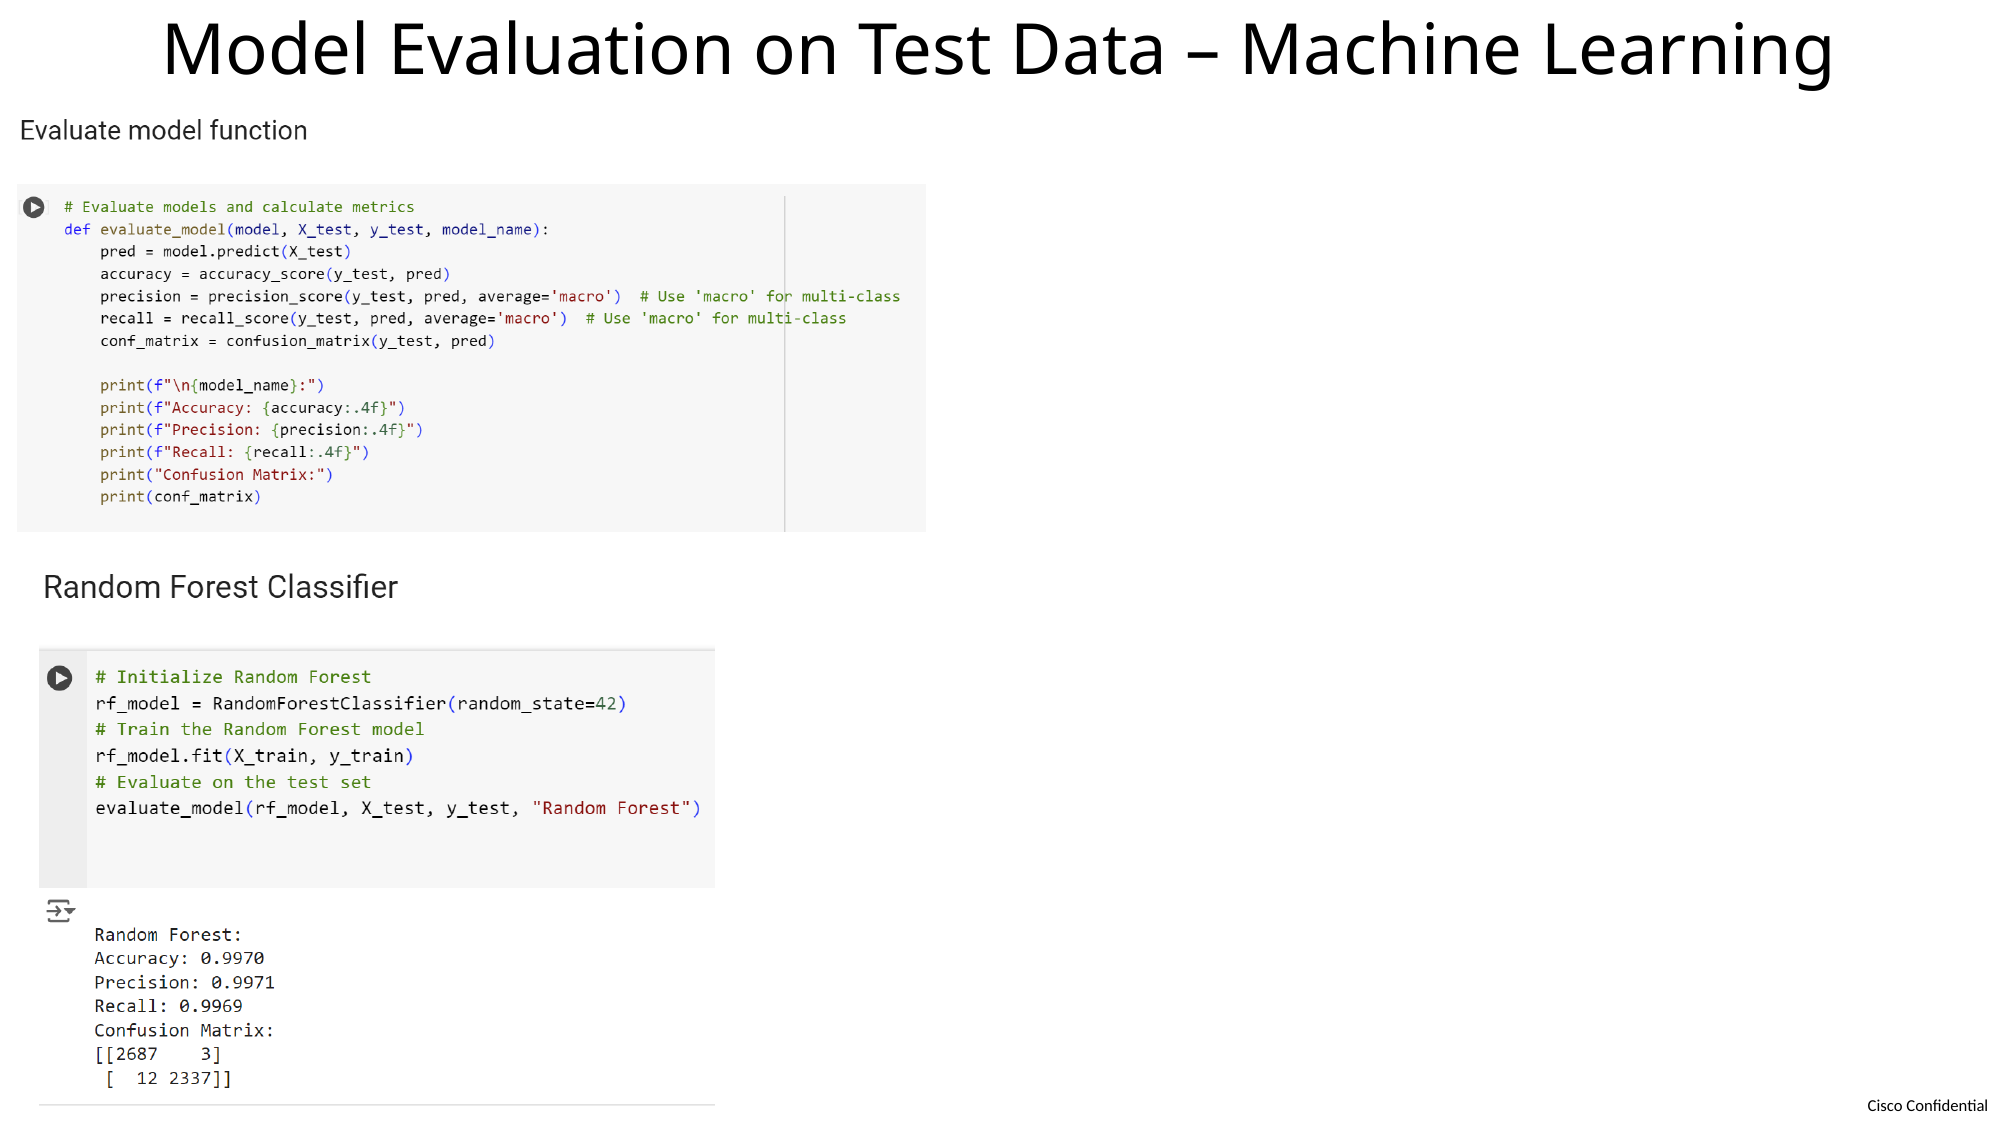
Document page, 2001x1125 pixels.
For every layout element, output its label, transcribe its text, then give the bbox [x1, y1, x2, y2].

title Model Evaluation on Test Data – Machine Learning [137, 0, 1863, 127]
picture [16, 108, 926, 532]
picture [39, 562, 715, 1106]
